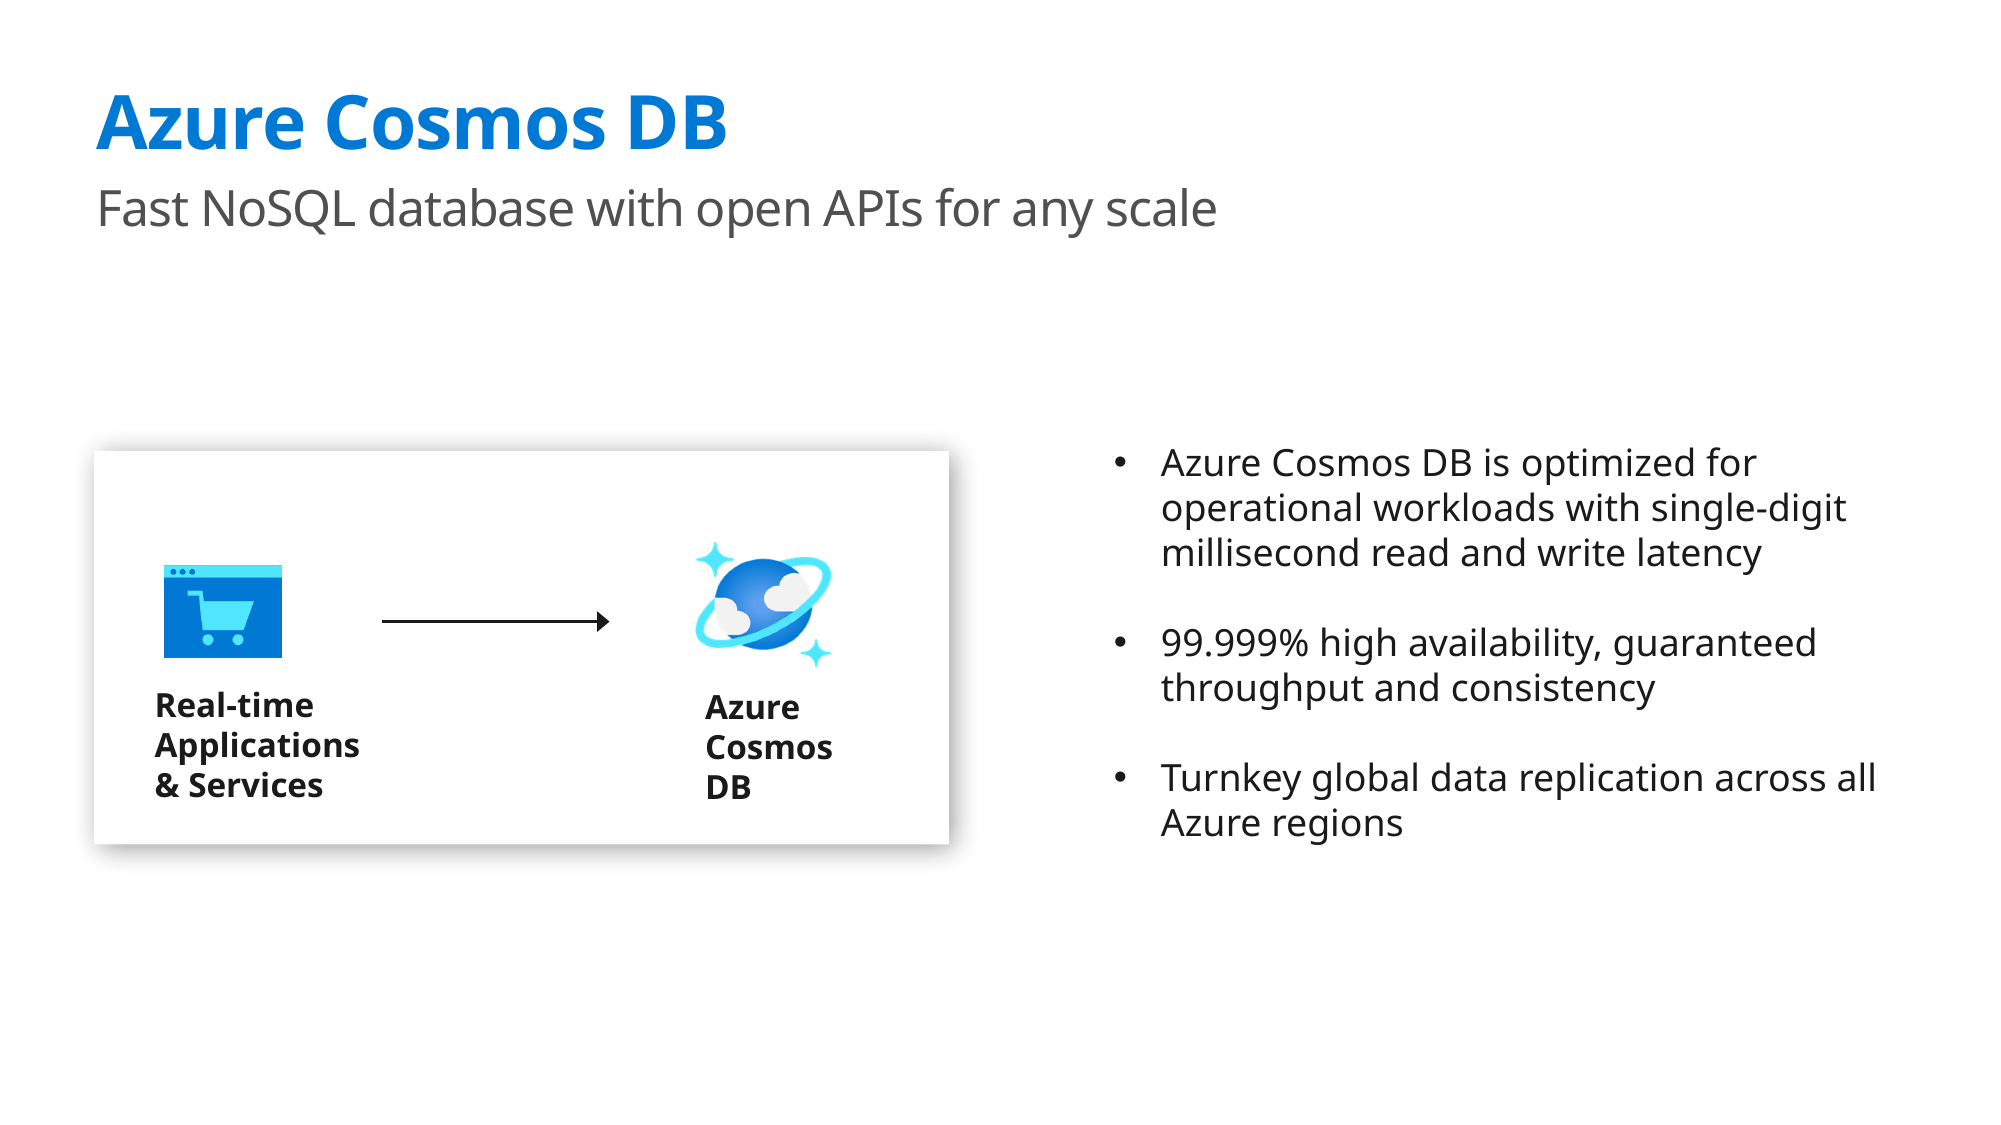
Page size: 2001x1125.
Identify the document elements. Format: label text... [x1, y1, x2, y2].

text_box Fast NoSQL database with open APIs for any scale [96, 175, 1904, 237]
text_box Azure Cosmos DB [705, 679, 895, 814]
picture [676, 538, 840, 670]
text_box [93, 450, 950, 845]
picture [164, 552, 282, 670]
text_box Azure Cosmos DB is optimized for operational workloads with single-digit millisecond read and write latency 99.999% high availability, guaranteed throughput and consistency Turnkey global data replication across all Azure regions [1099, 438, 1935, 896]
title Azure Cosmos DB [96, 75, 1904, 166]
text_box Real-time Applications & Services [154, 676, 382, 812]
